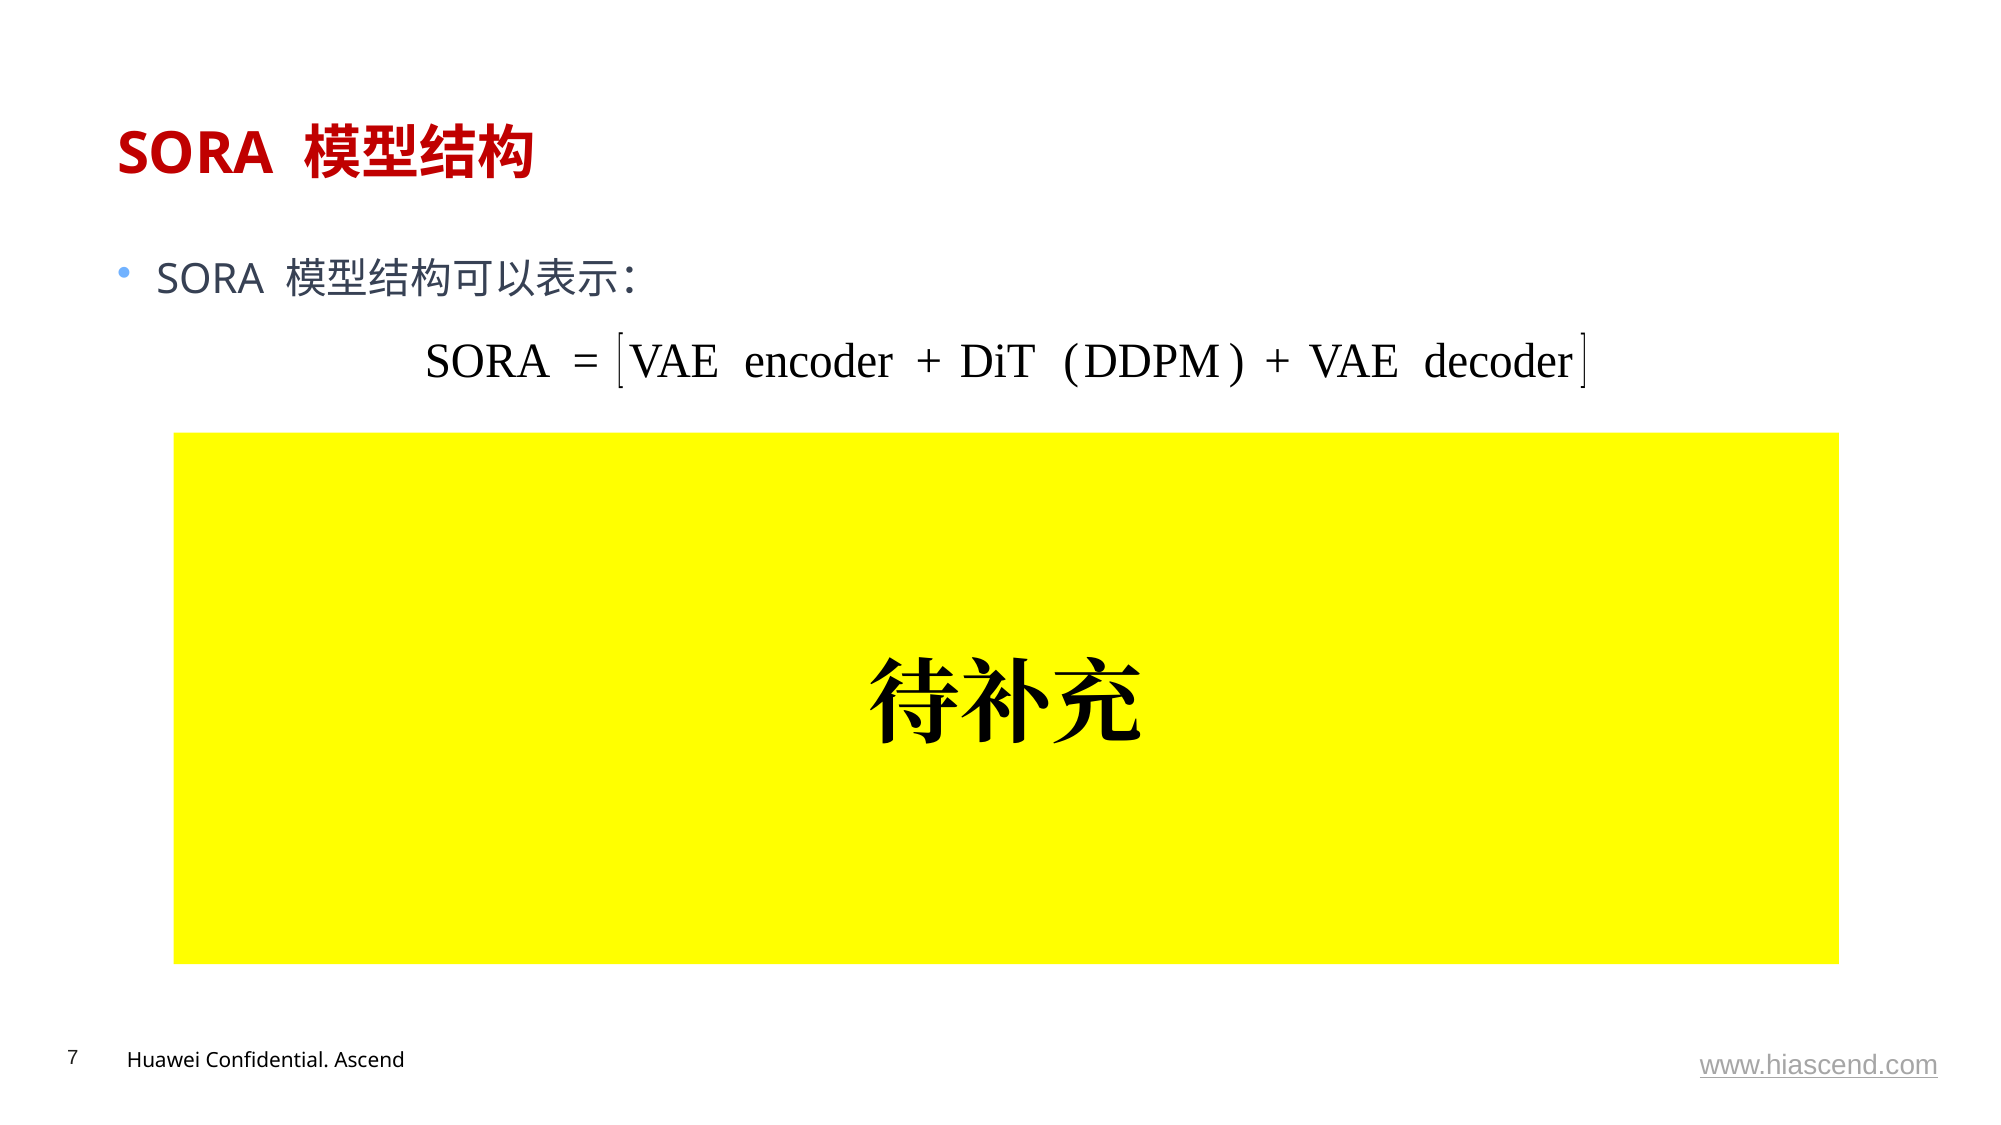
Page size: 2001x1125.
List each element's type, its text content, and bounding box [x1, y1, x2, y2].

list SORA 模型结构可以表示： [102, 219, 1901, 1024]
text_box 待补充 [173, 432, 1839, 965]
title SORA 模型结构 [102, 101, 1901, 199]
